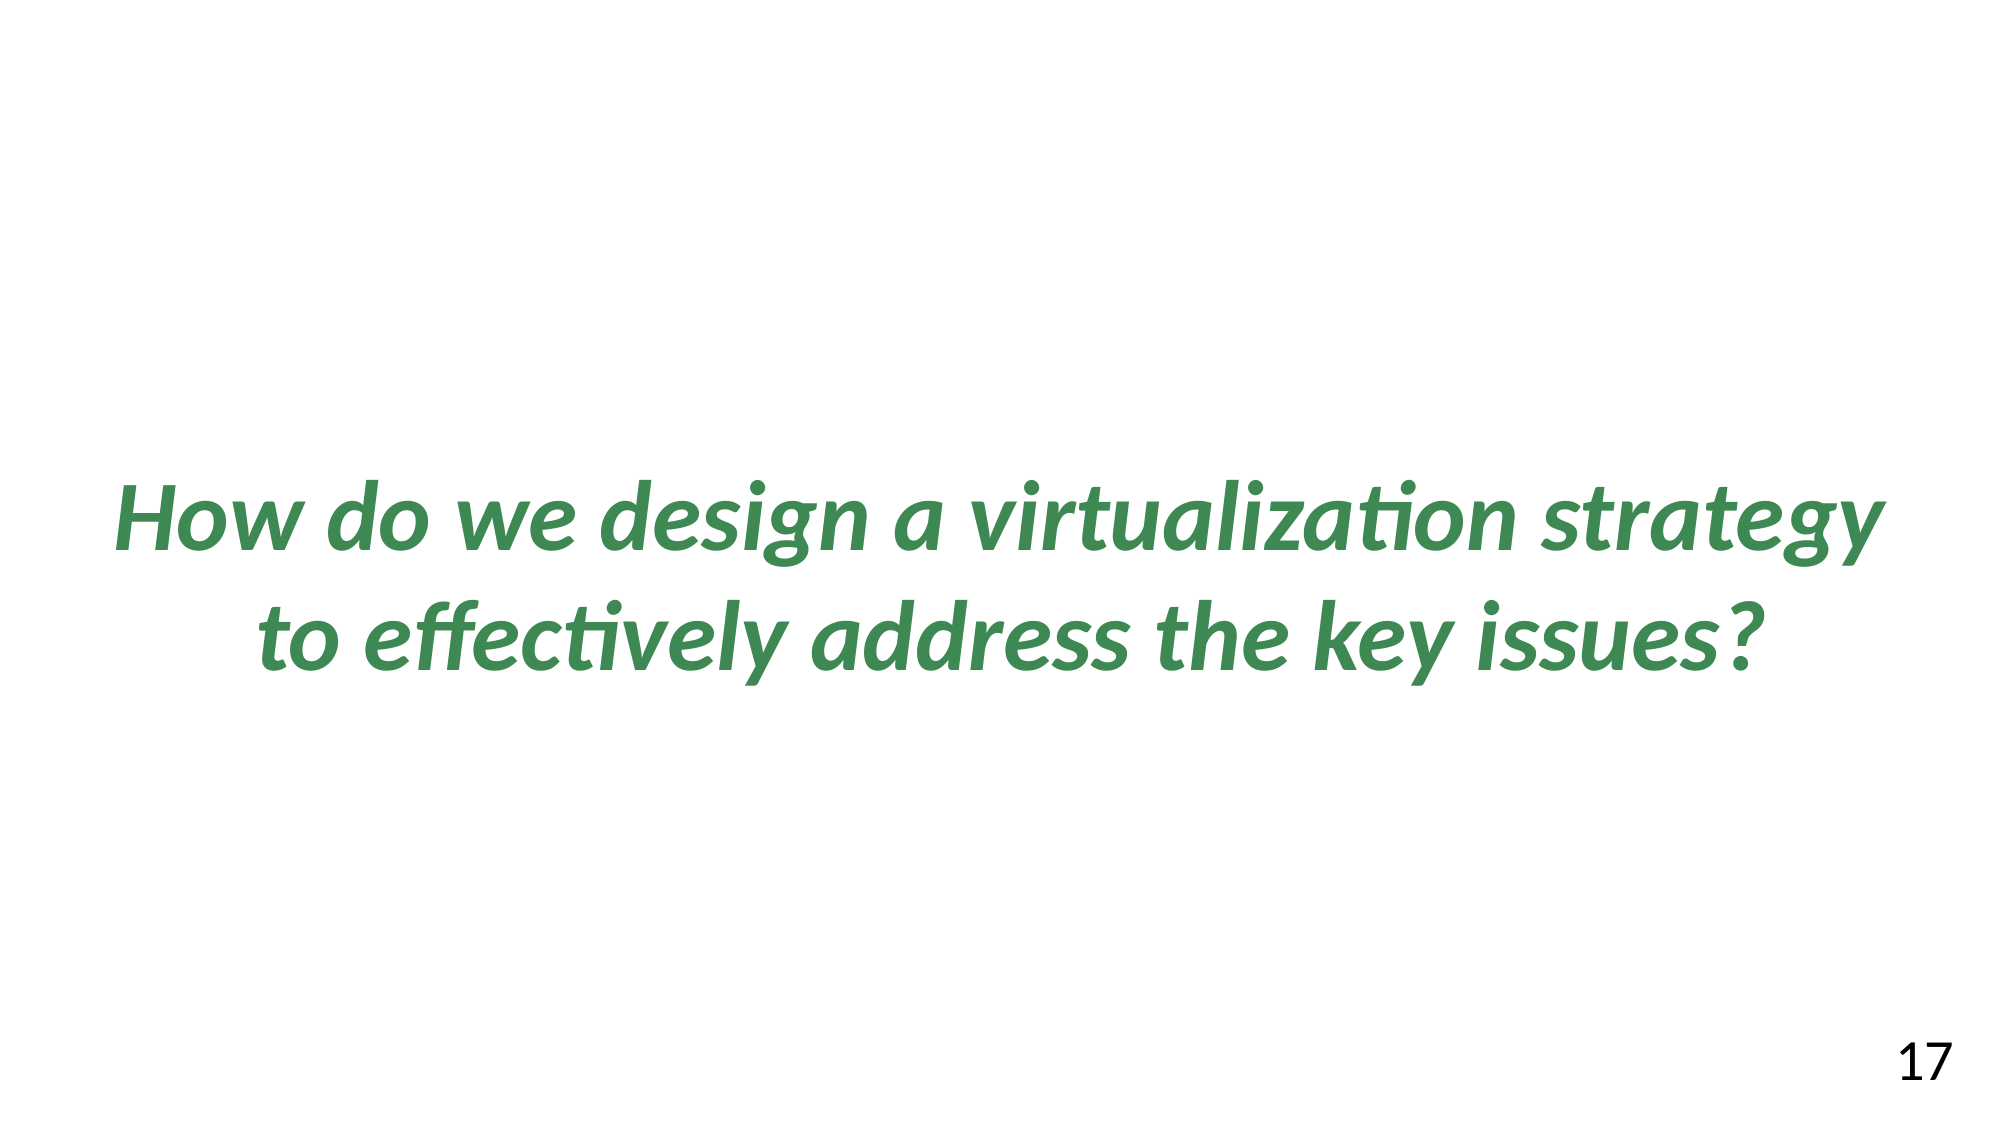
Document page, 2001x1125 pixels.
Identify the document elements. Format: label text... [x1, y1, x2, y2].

slide_number 17 [1777, 1014, 1969, 1107]
text_box How do we design a virtualization strategy to effectively address the key issues? [0, 442, 2000, 698]
